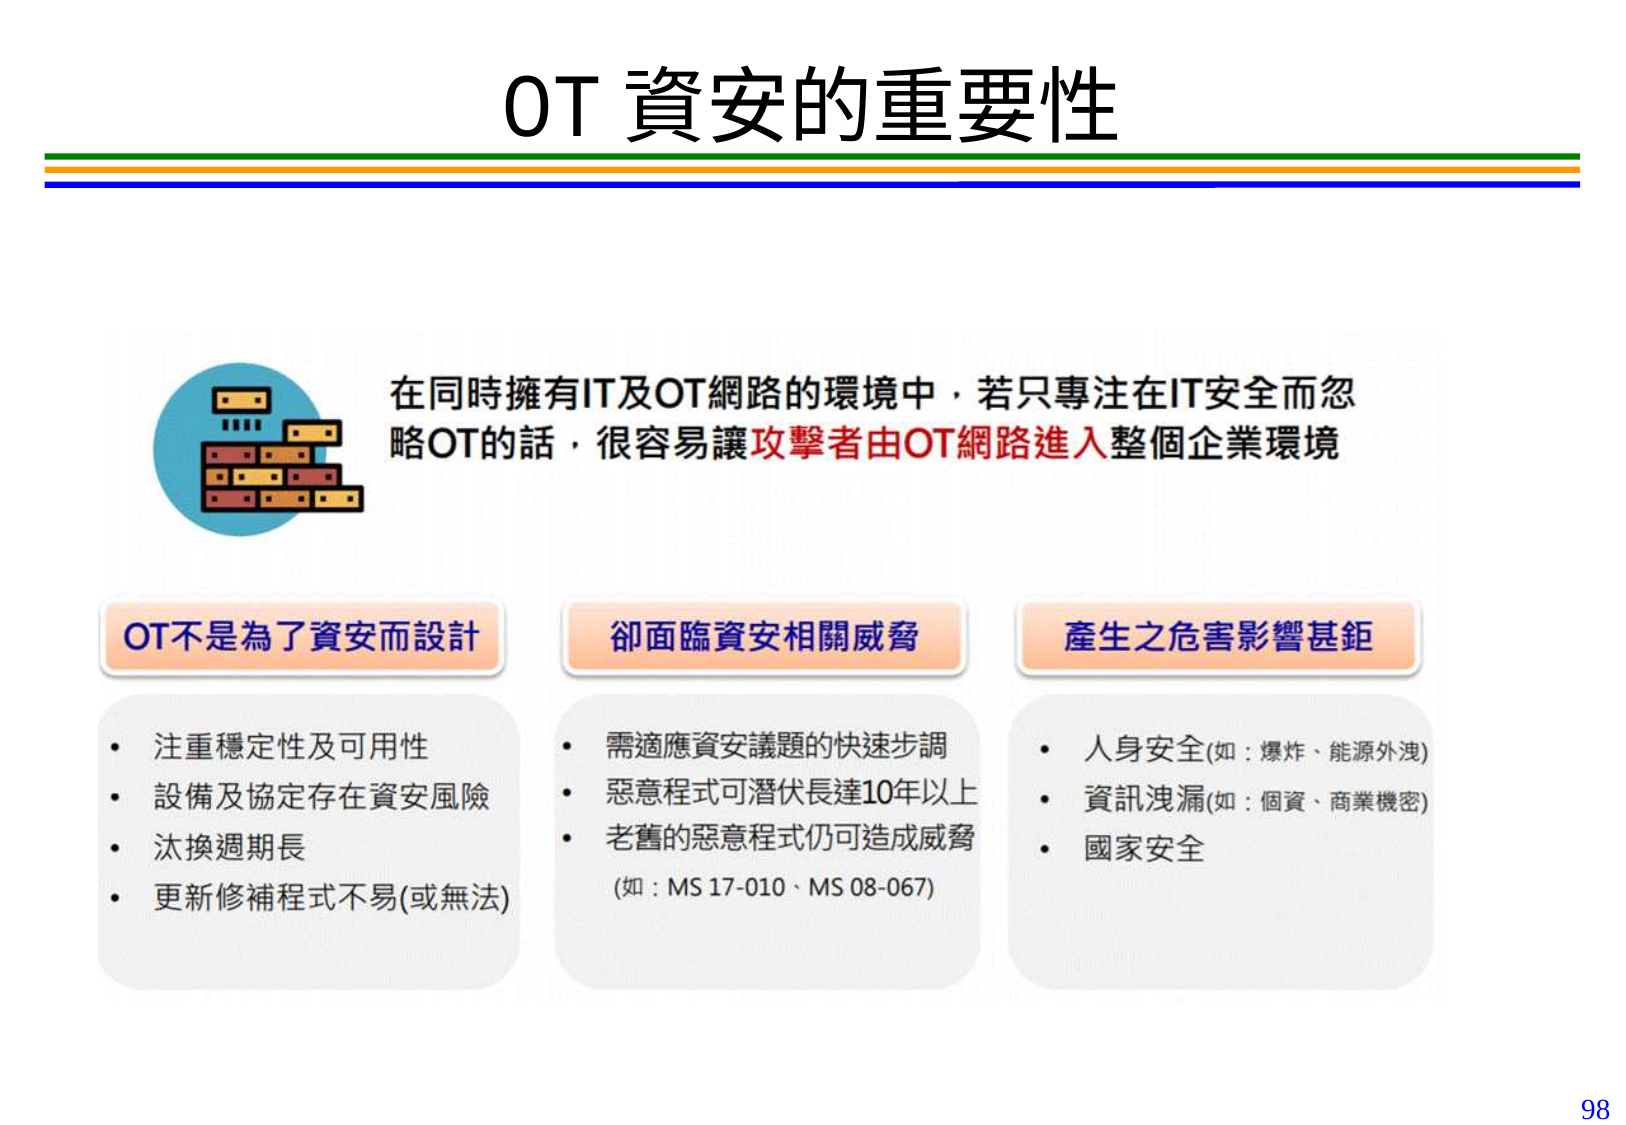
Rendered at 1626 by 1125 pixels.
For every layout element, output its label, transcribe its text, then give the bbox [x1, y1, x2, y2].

slide_number 98 [1246, 1082, 1625, 1119]
picture [98, 320, 1449, 1002]
title OT資安的重要性 [81, 45, 1544, 161]
